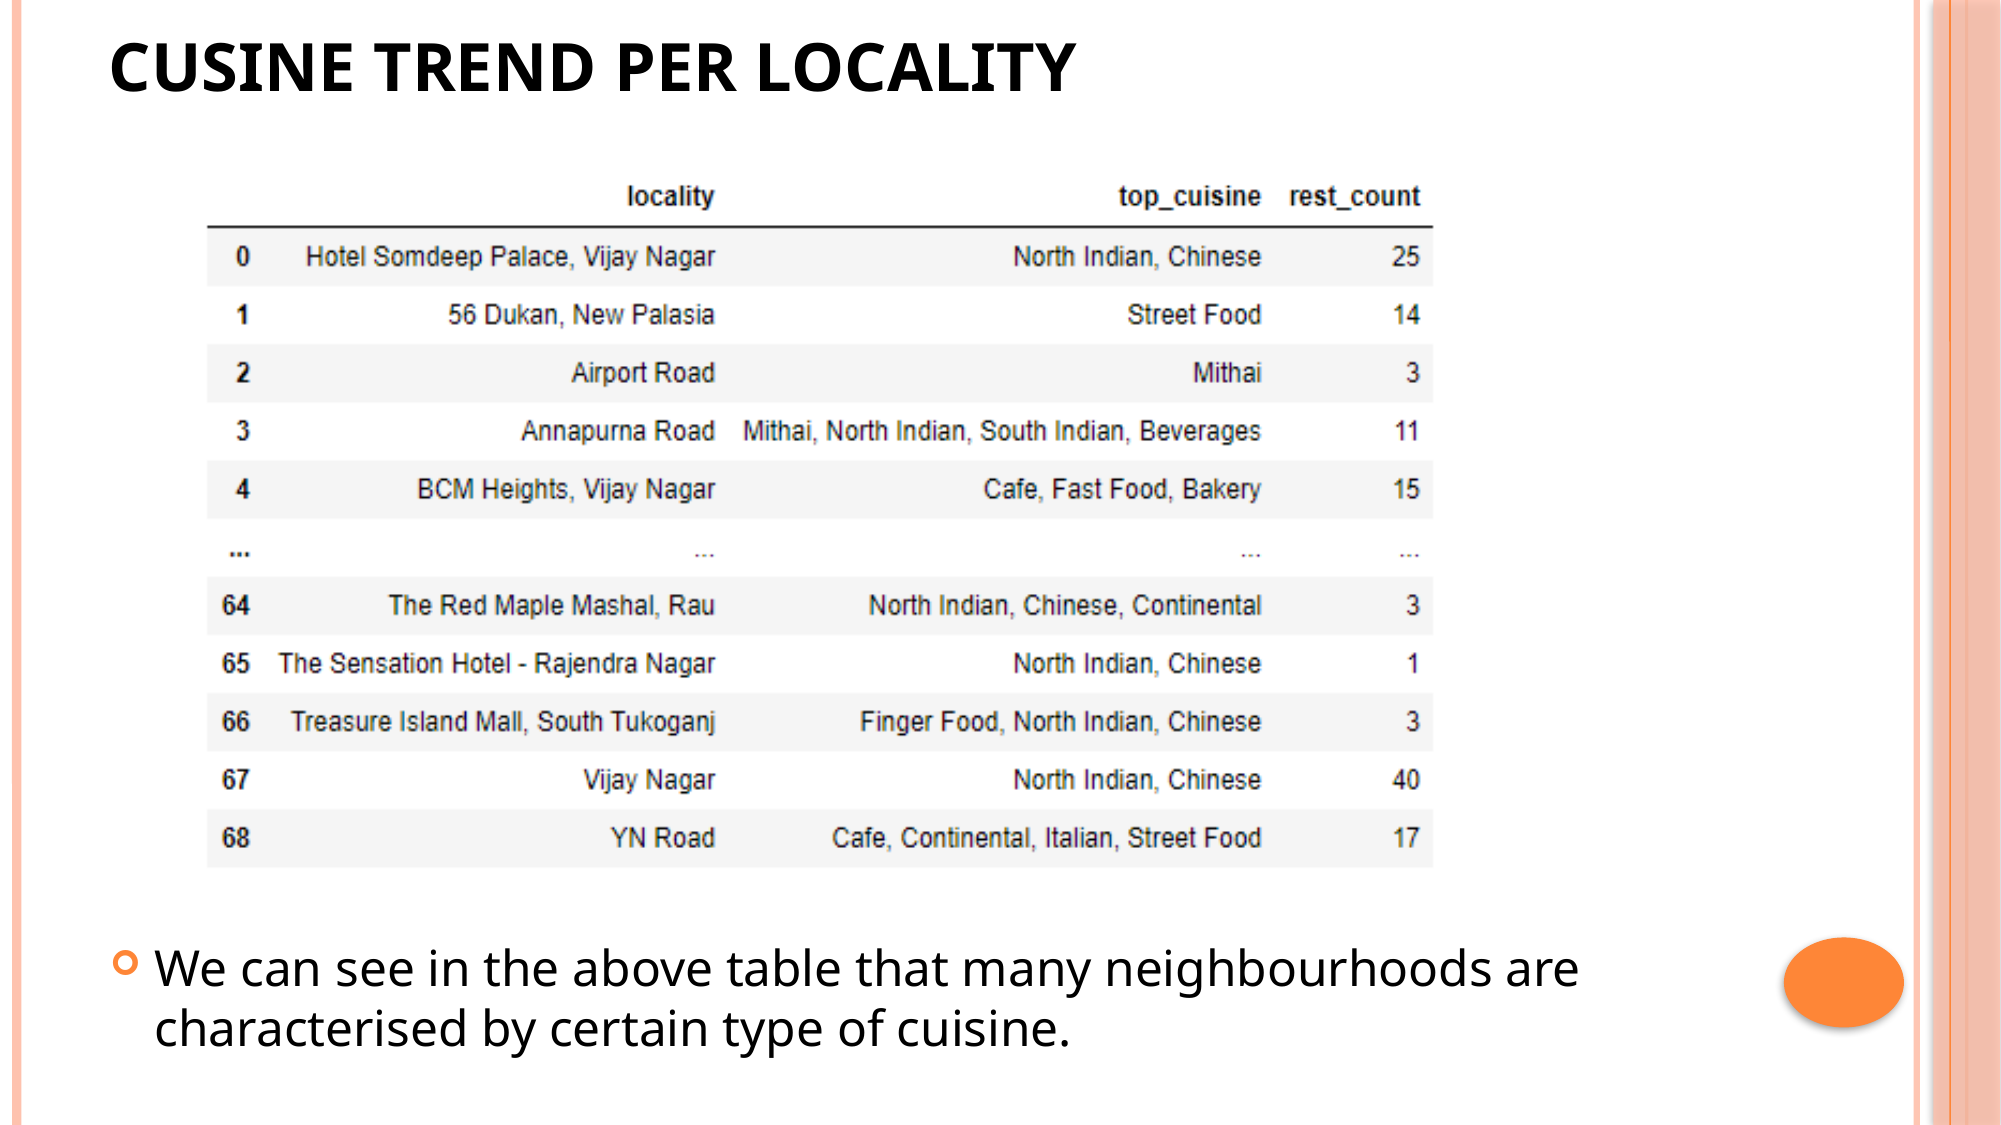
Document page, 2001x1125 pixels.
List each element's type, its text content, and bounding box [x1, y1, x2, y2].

list We can see in the above table that many neighbourhoods are characterised by certain type of cuisine. [95, 930, 1729, 1064]
title Cusine trend per Locality [94, 22, 1776, 113]
picture [179, 165, 1456, 886]
